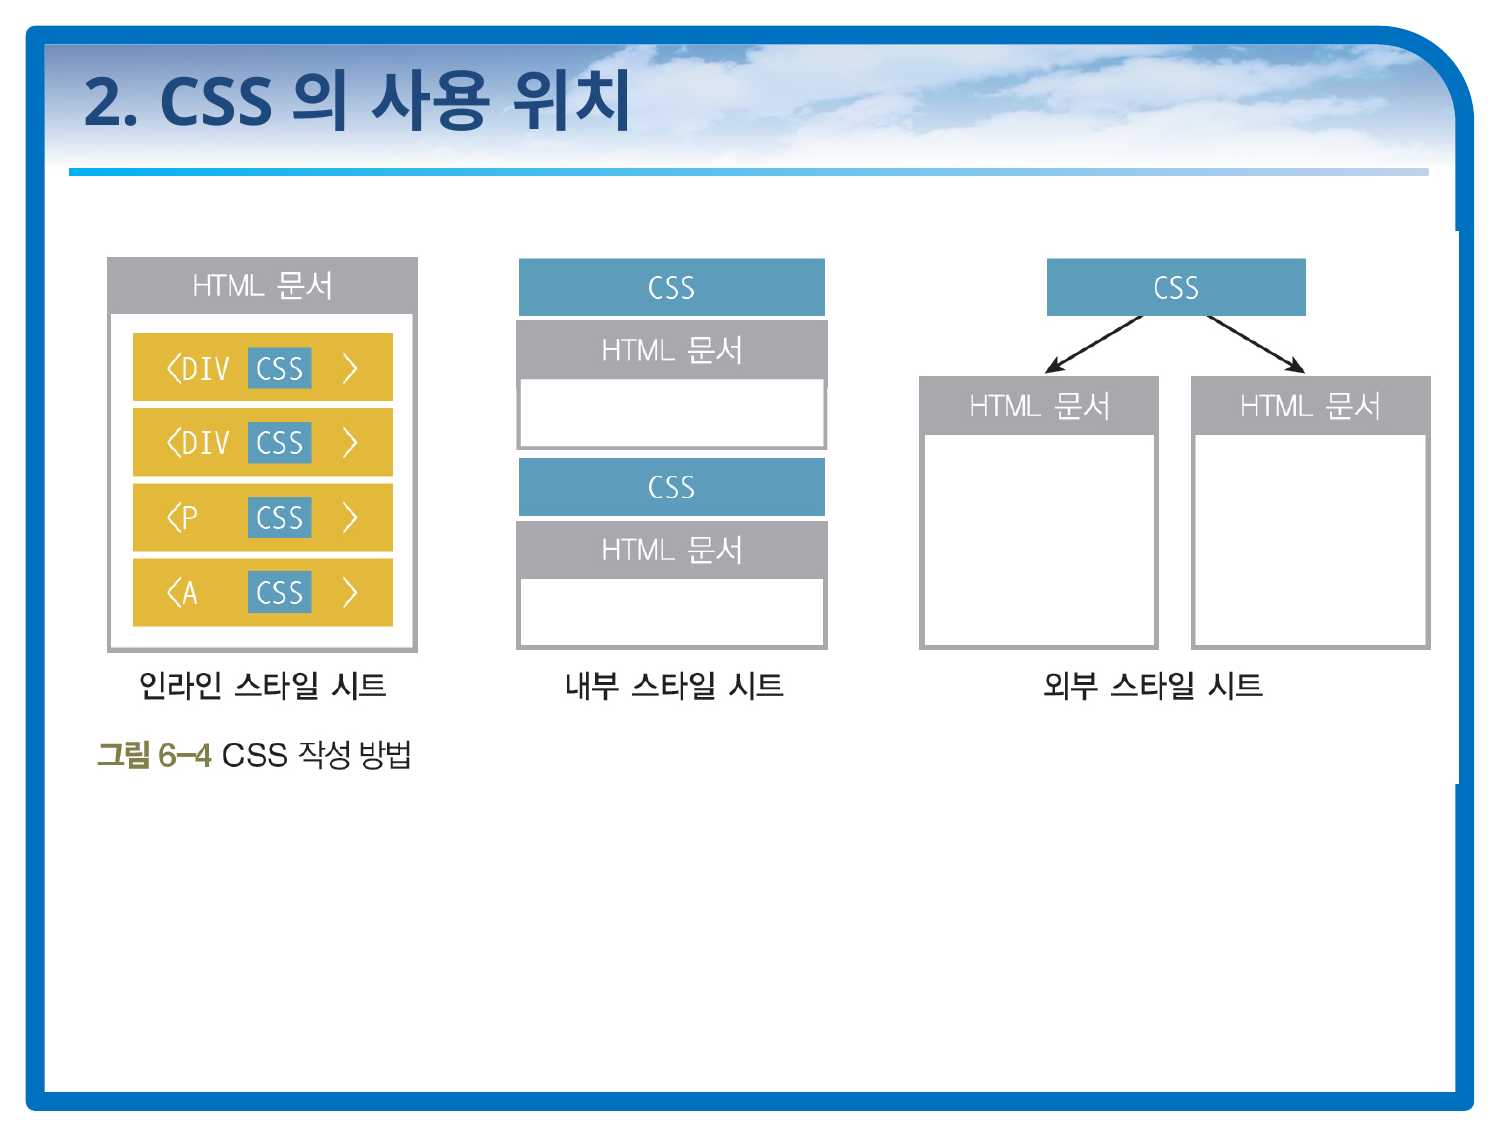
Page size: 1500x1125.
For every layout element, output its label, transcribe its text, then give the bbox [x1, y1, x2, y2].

picture [82, 231, 1459, 784]
title 2. CSS의 사용 위치 [68, 35, 1419, 163]
